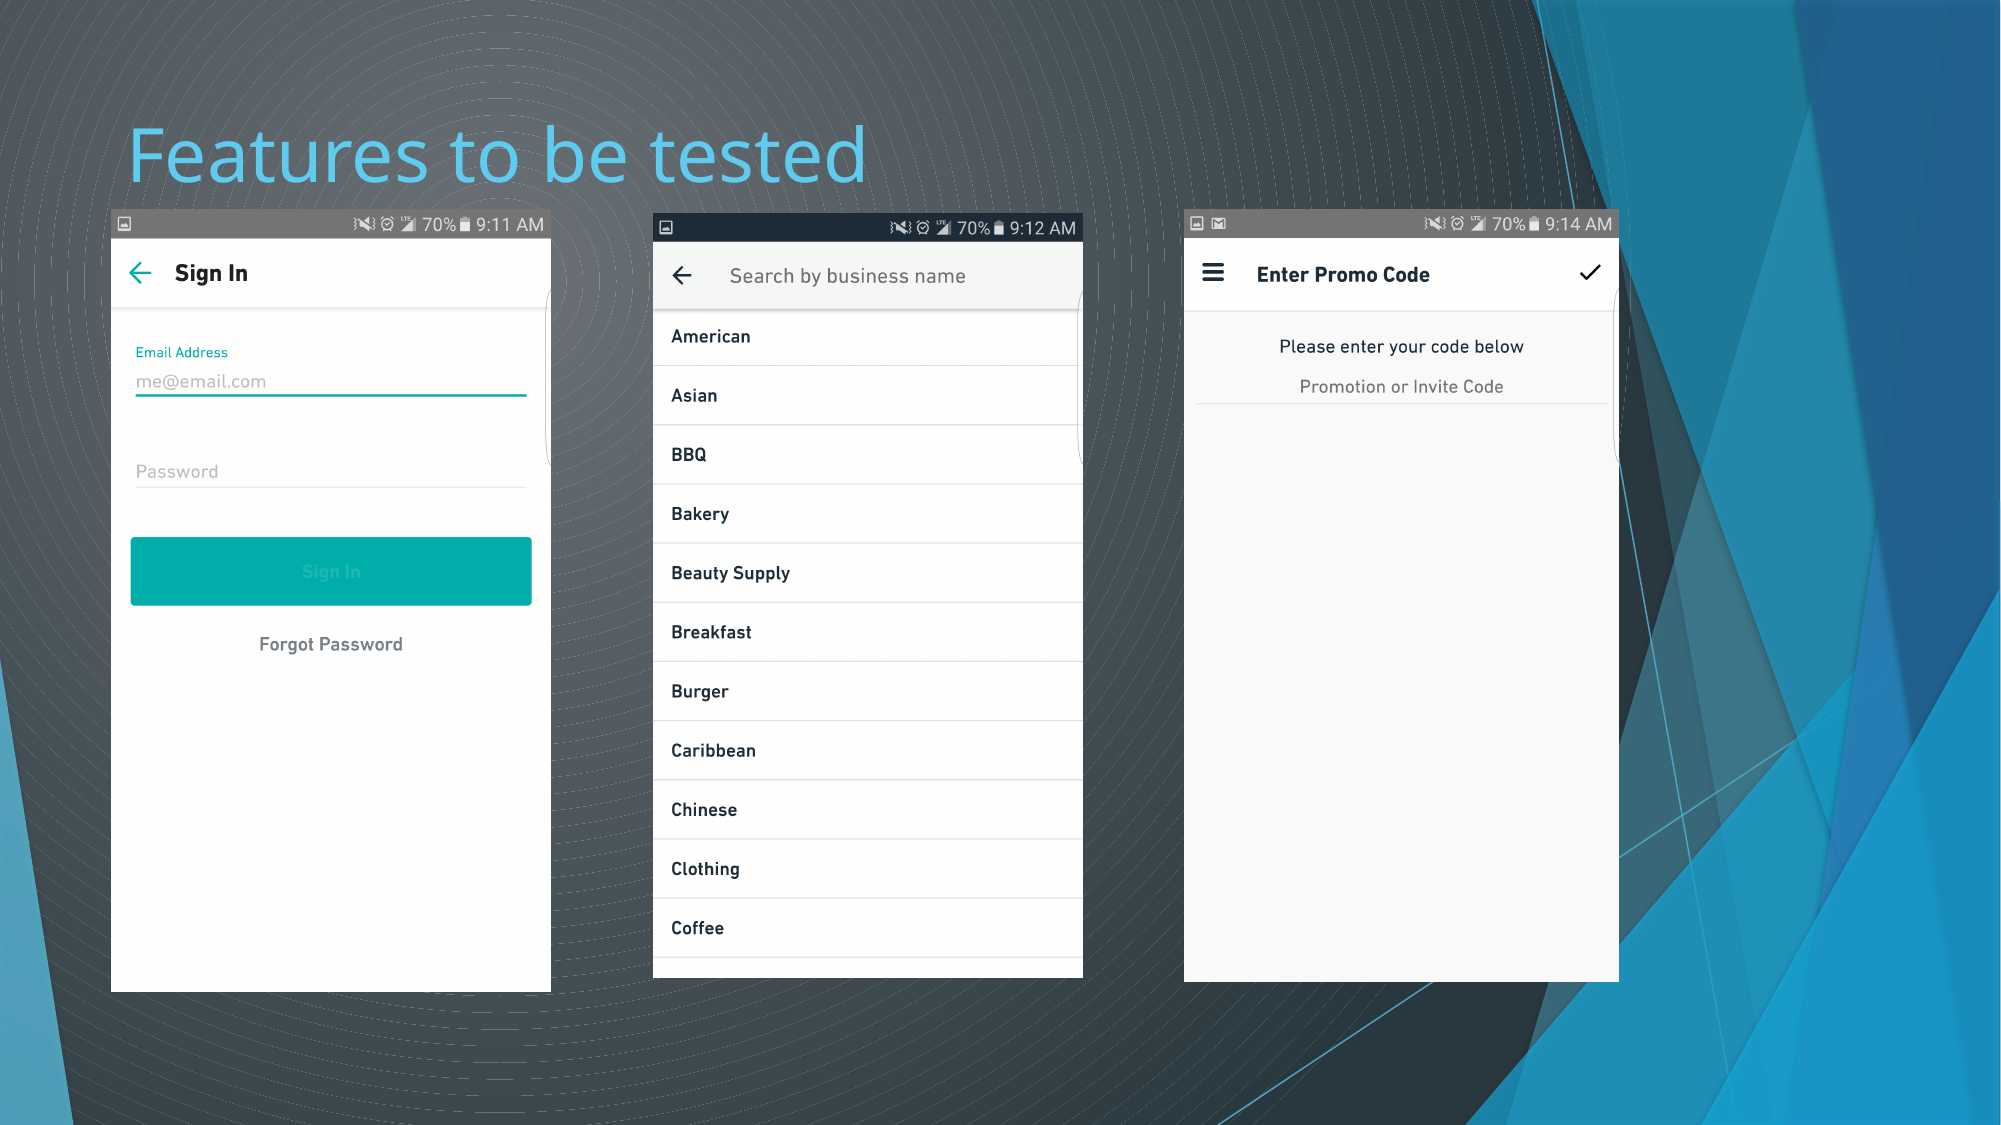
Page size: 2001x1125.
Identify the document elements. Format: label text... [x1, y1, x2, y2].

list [110, 208, 552, 992]
title Features to be tested [111, 99, 1522, 210]
picture [652, 213, 1083, 978]
picture [1184, 208, 1620, 983]
